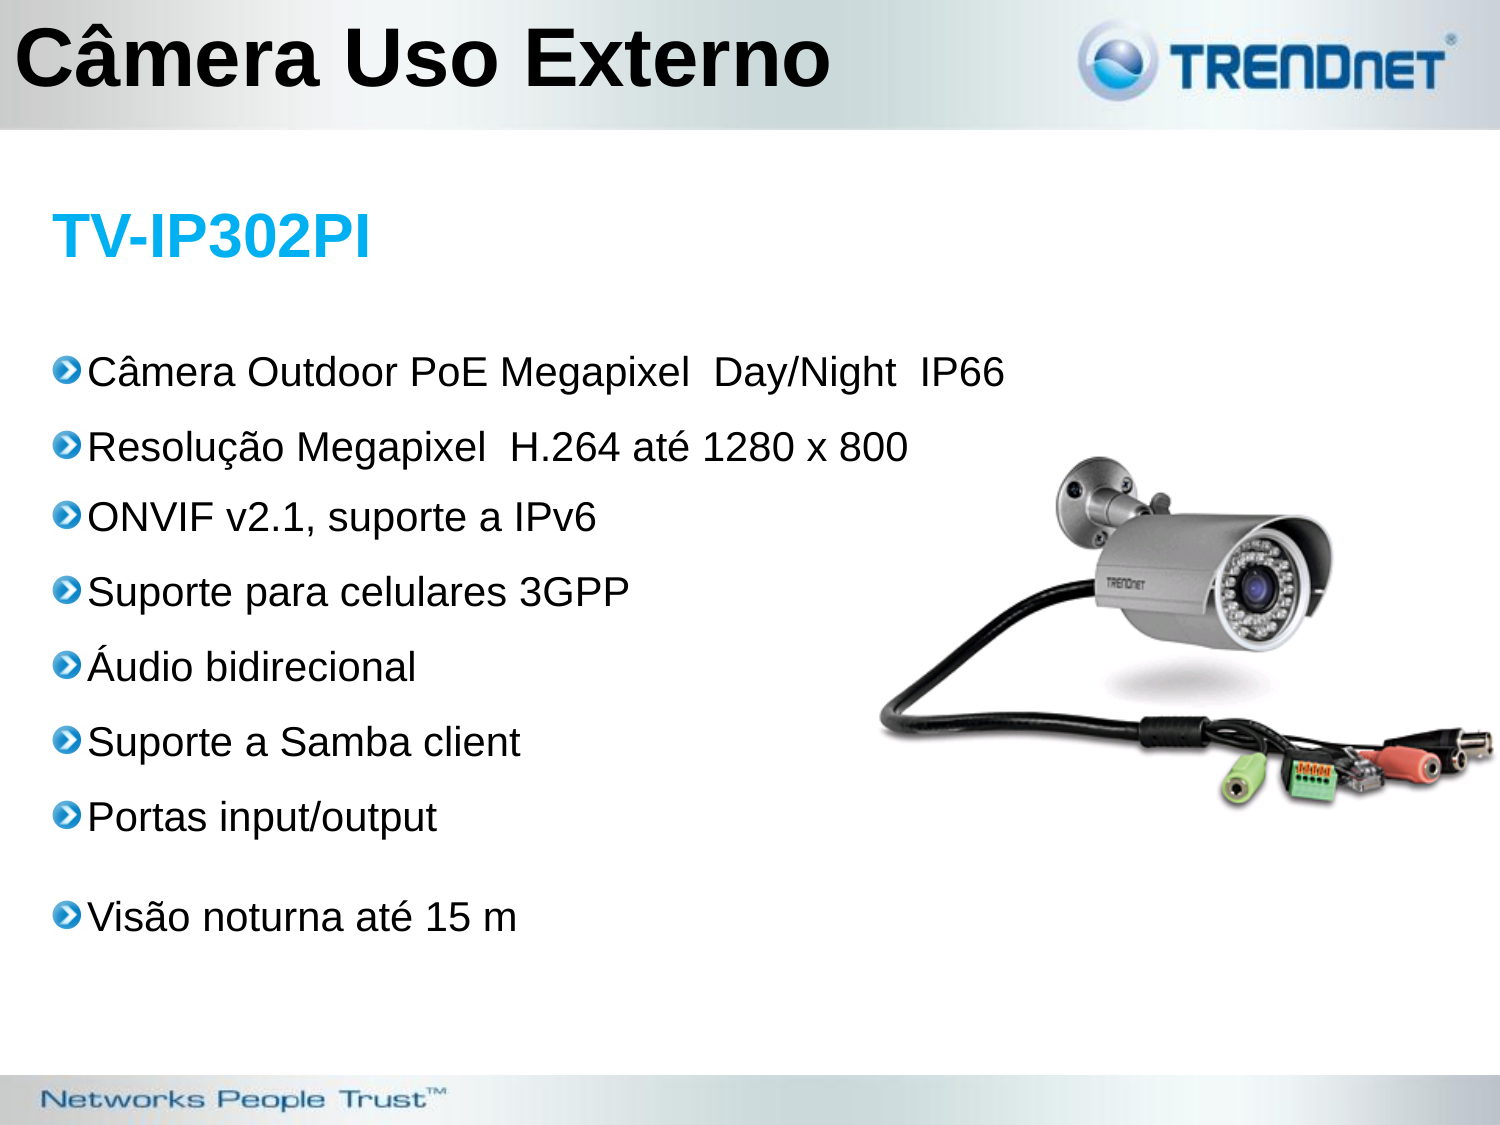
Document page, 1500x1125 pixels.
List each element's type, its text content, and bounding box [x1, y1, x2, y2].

text_box TV-IP302PI [37, 187, 700, 278]
picture [0, 0, 1500, 130]
picture [52, 800, 88, 830]
text_box Câmera Uso Externo [0, 0, 1130, 111]
picture [52, 900, 88, 930]
picture [52, 355, 88, 385]
picture [52, 430, 88, 460]
text_box Câmera Outdoor PoE Megapixel Day/Night IP66 Resolução Megapixel H.264 até 1280 x 800 ONVIF v2.1, suporte a IPv6 Suporte para celulares 3GPP Áudio bidirecional Suporte a Samba client Portas input/output Visão noturna até 15 m [37, 337, 1063, 975]
picture [874, 324, 1500, 951]
picture [52, 650, 88, 680]
picture [52, 500, 88, 530]
picture [0, 1075, 1500, 1125]
picture [52, 725, 88, 755]
picture [52, 575, 88, 605]
